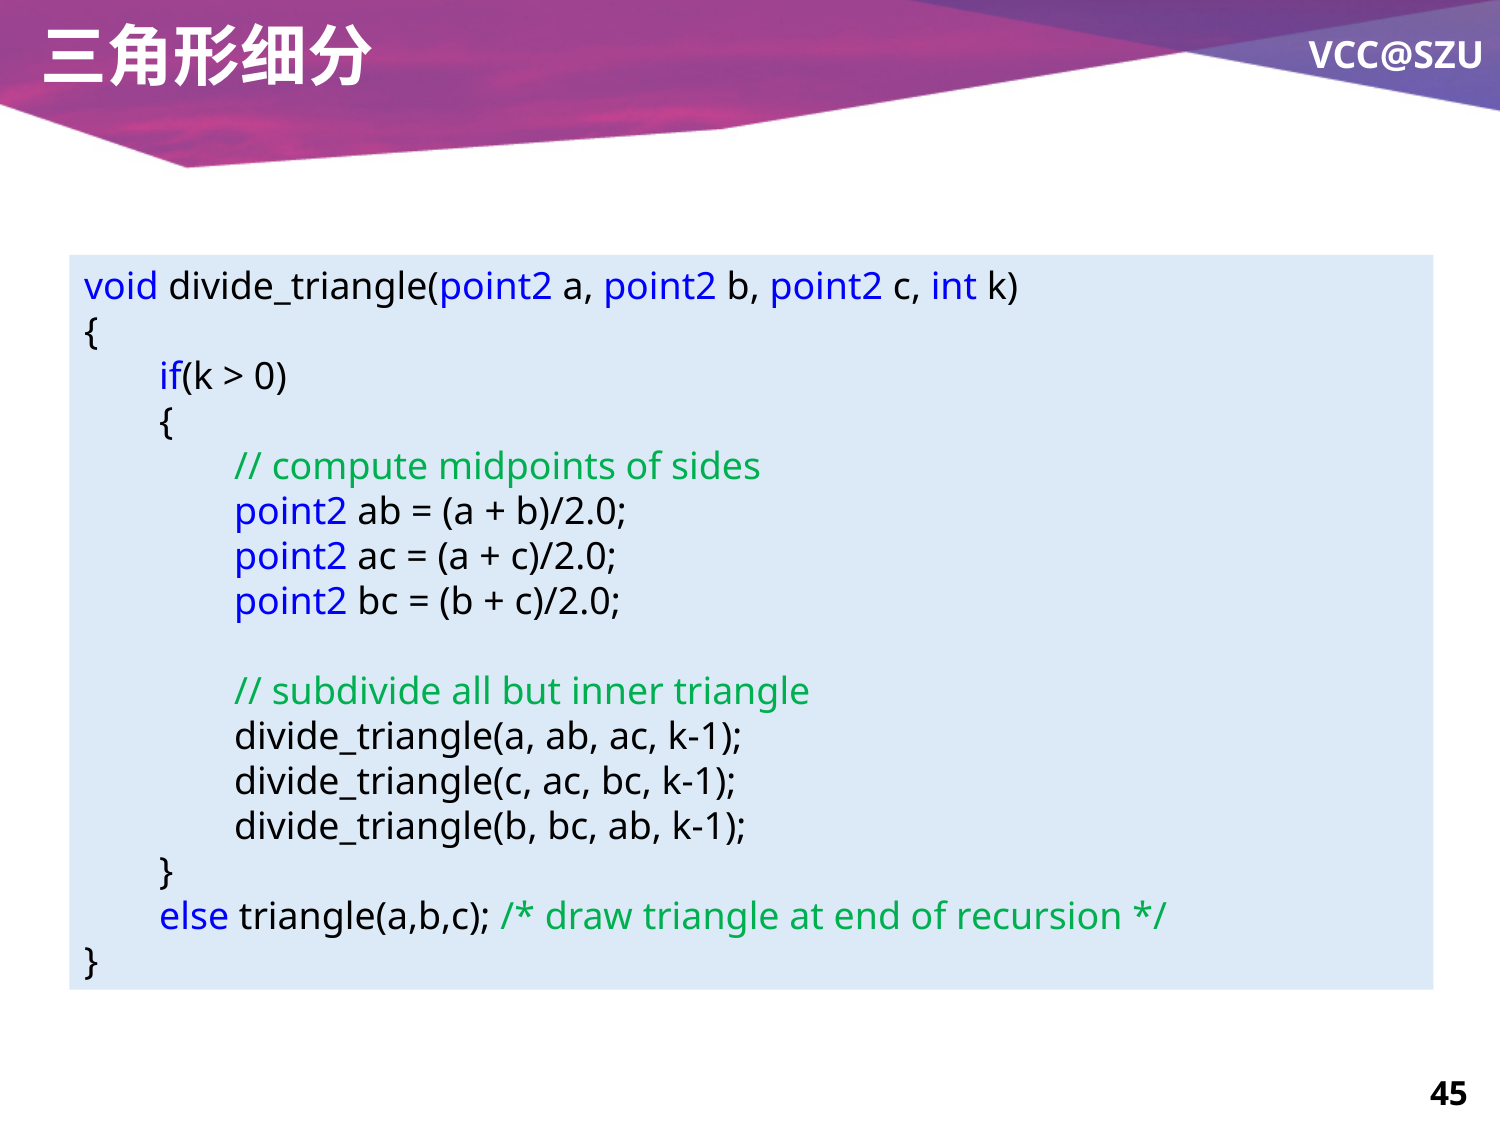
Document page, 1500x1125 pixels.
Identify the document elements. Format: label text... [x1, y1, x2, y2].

text_box void divide_triangle(point2 a, point2 b, point2 c, int k) { if(k > 0) { // compute midpoints of sides point2 ab = (a + b)/2.0; point2 ac = (a + c)/2.0; point2 bc = (b + c)/2.0; // subdivide all but inner triangle divide_triangle(a, ab, ac, k-1); divide_triangle(c, ac, bc, k-1); divide_triangle(b, bc, ab, k-1); } else triangle(a,b,c); /* draw triangle at end of recursion */ } [69, 254, 1434, 990]
title 三角形细分 [25, 15, 1320, 104]
slide_number 45 [1386, 1065, 1500, 1125]
picture [0, 0, 1500, 1125]
